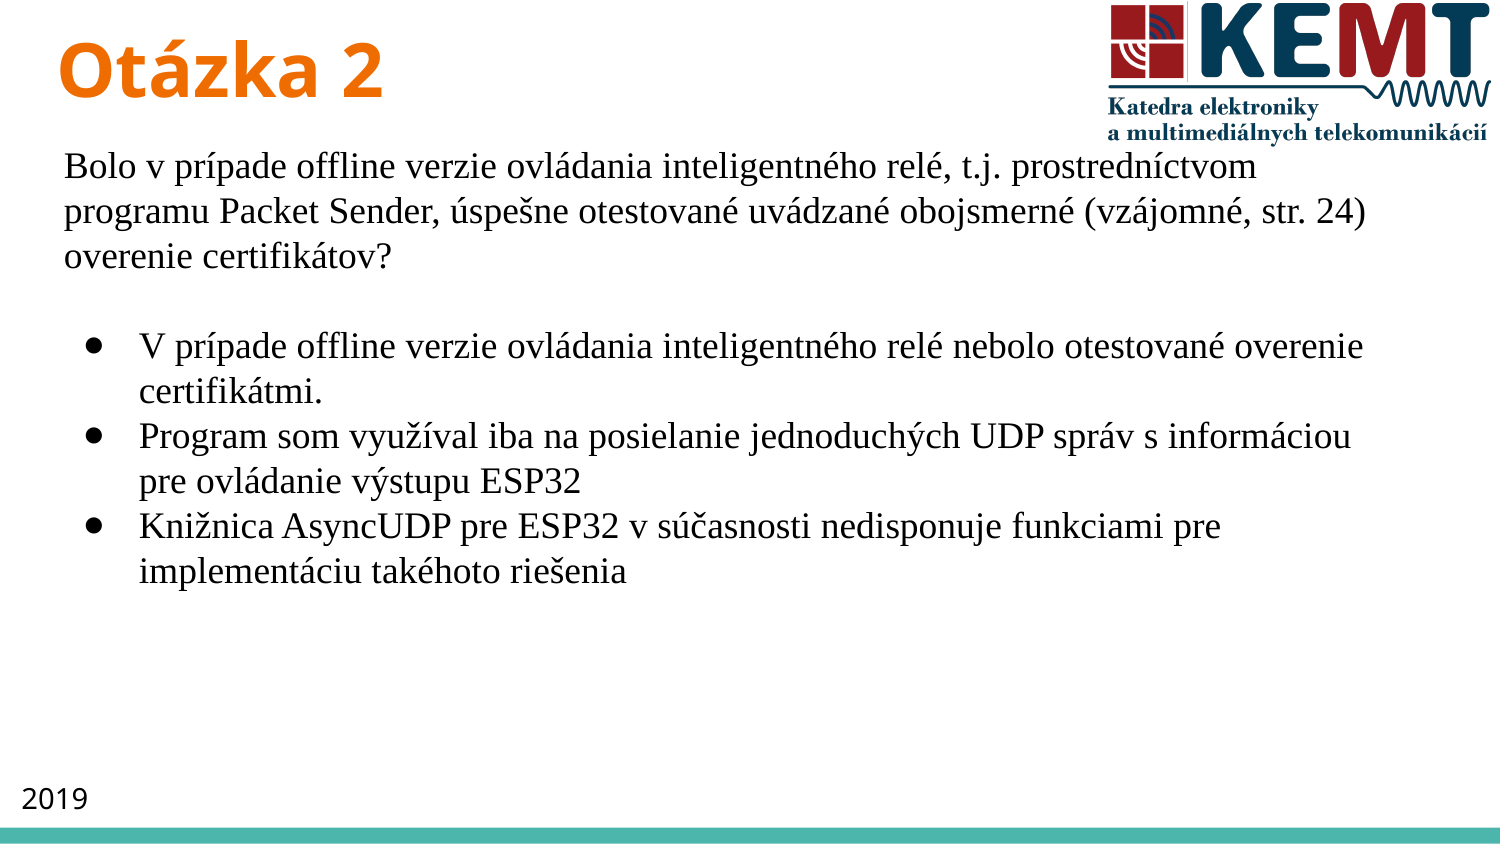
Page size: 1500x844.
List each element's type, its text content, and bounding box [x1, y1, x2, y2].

title Otázka 2 [41, 7, 1089, 124]
text_box 2019 [6, 764, 113, 819]
slide_number [1389, 764, 1480, 830]
picture [1094, 0, 1500, 148]
text_box Bolo v prípade offline verzie ovládania inteligentného relé, t.j. prostredníctvom programu Packet Sender, úspešne otestované uvádzané obojsmerné (vzájomné, str. 24) overenie certifikátov? V prípade offline verzie ovládania inteligentného relé nebolo otestované overenie certifikátmi. Program som využíval iba na posielanie jednoduchých UDP správ s informáciou pre ovládanie výstupu ESP32 Knižnica AsyncUDP pre ESP32 v súčasnosti nedisponuje funkciami pre implementáciu takéhoto riešenia [48, 126, 1412, 762]
